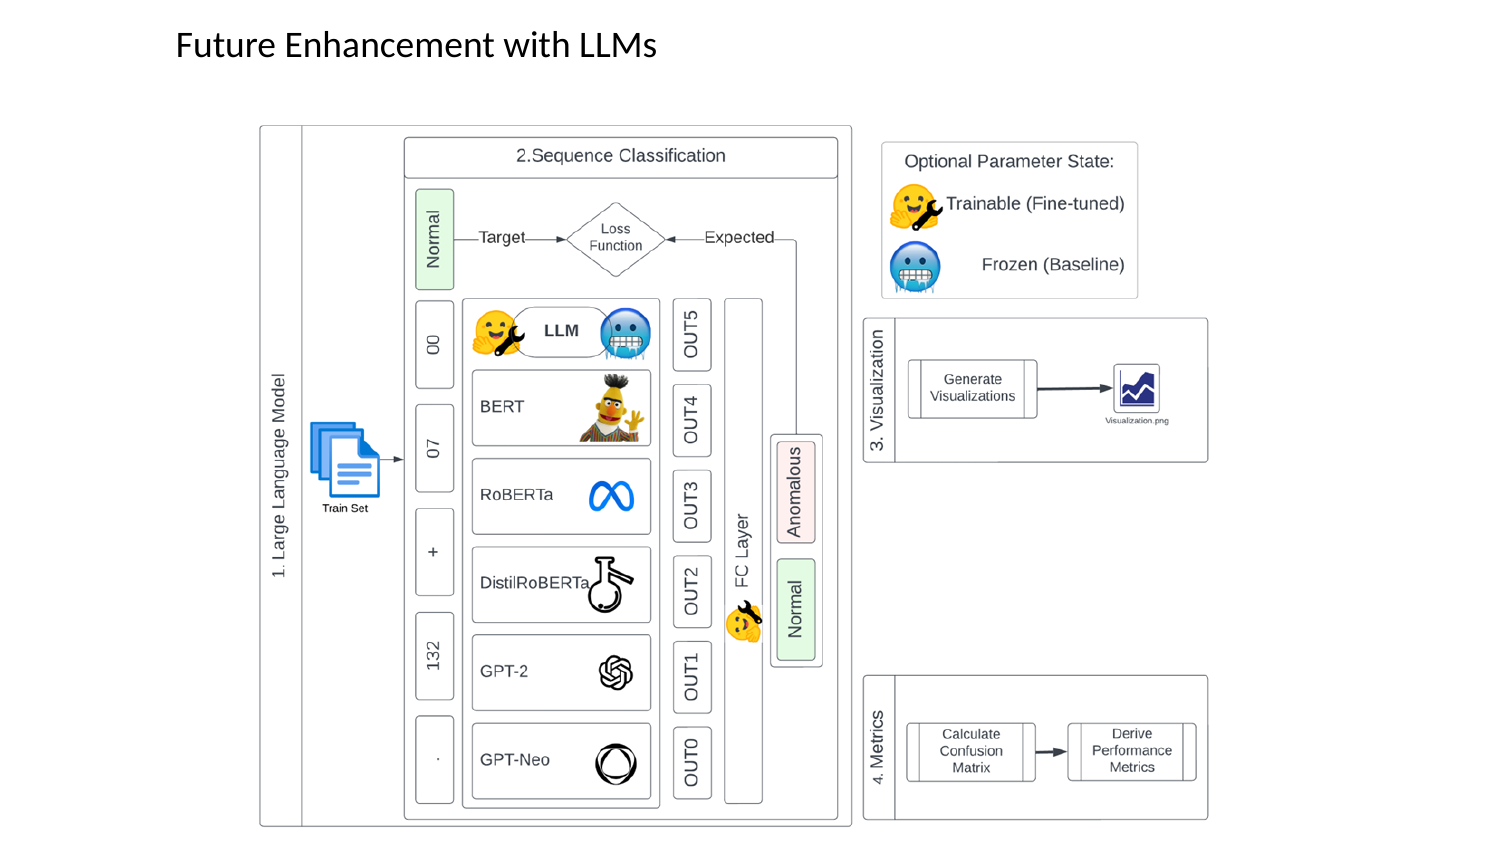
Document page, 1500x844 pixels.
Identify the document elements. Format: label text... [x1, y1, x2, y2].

picture [178, 97, 1322, 844]
text_box Future Enhancement with LLMs [160, 12, 786, 72]
